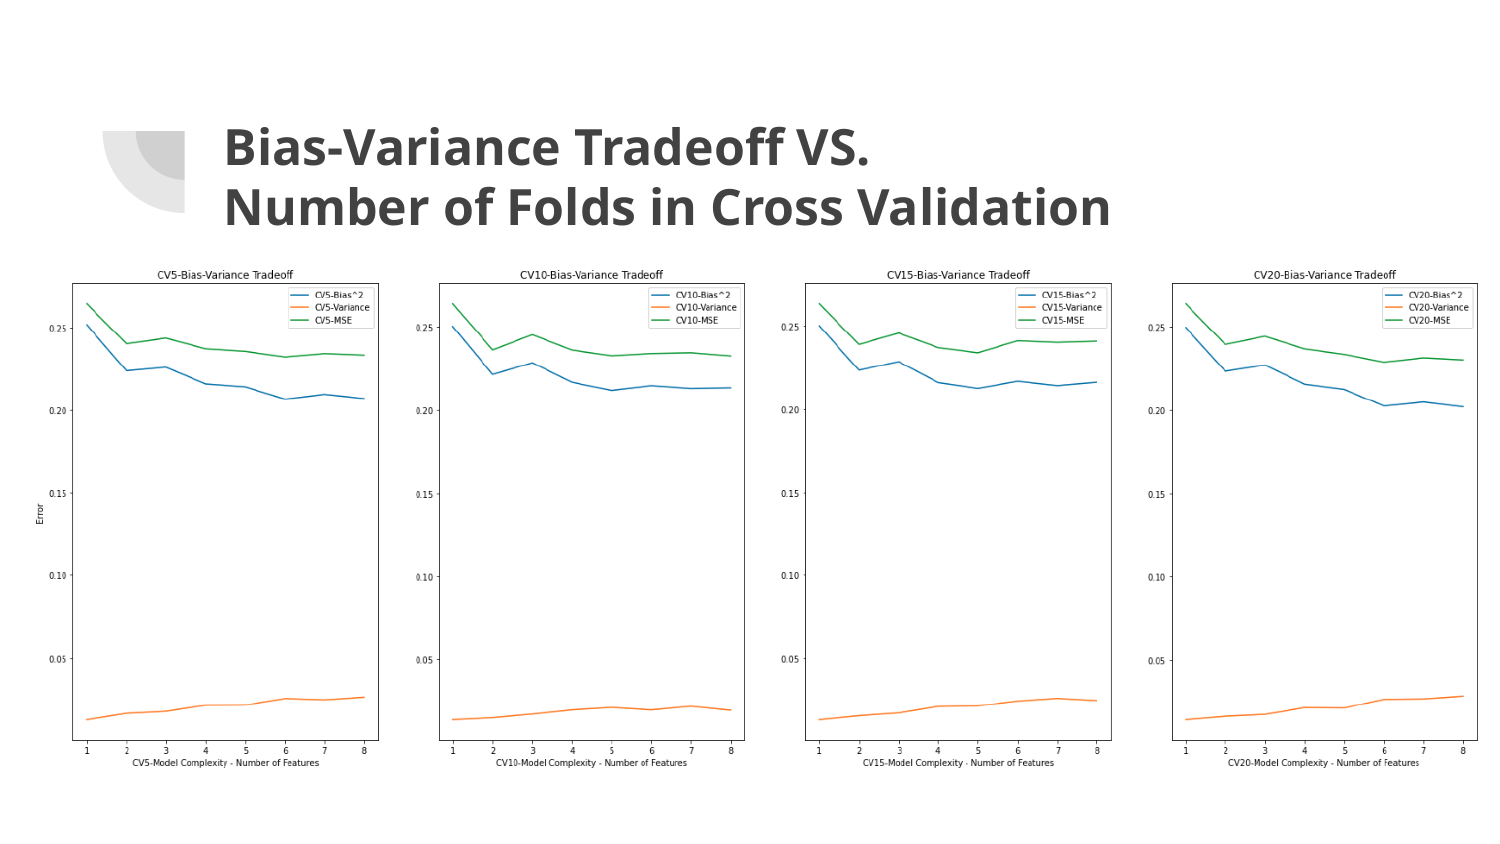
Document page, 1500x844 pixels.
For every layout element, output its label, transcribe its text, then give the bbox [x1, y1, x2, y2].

title Bias-Variance Tradeoff VS. Number of Folds in Cross Validation [208, 100, 1362, 263]
picture [31, 264, 1482, 772]
